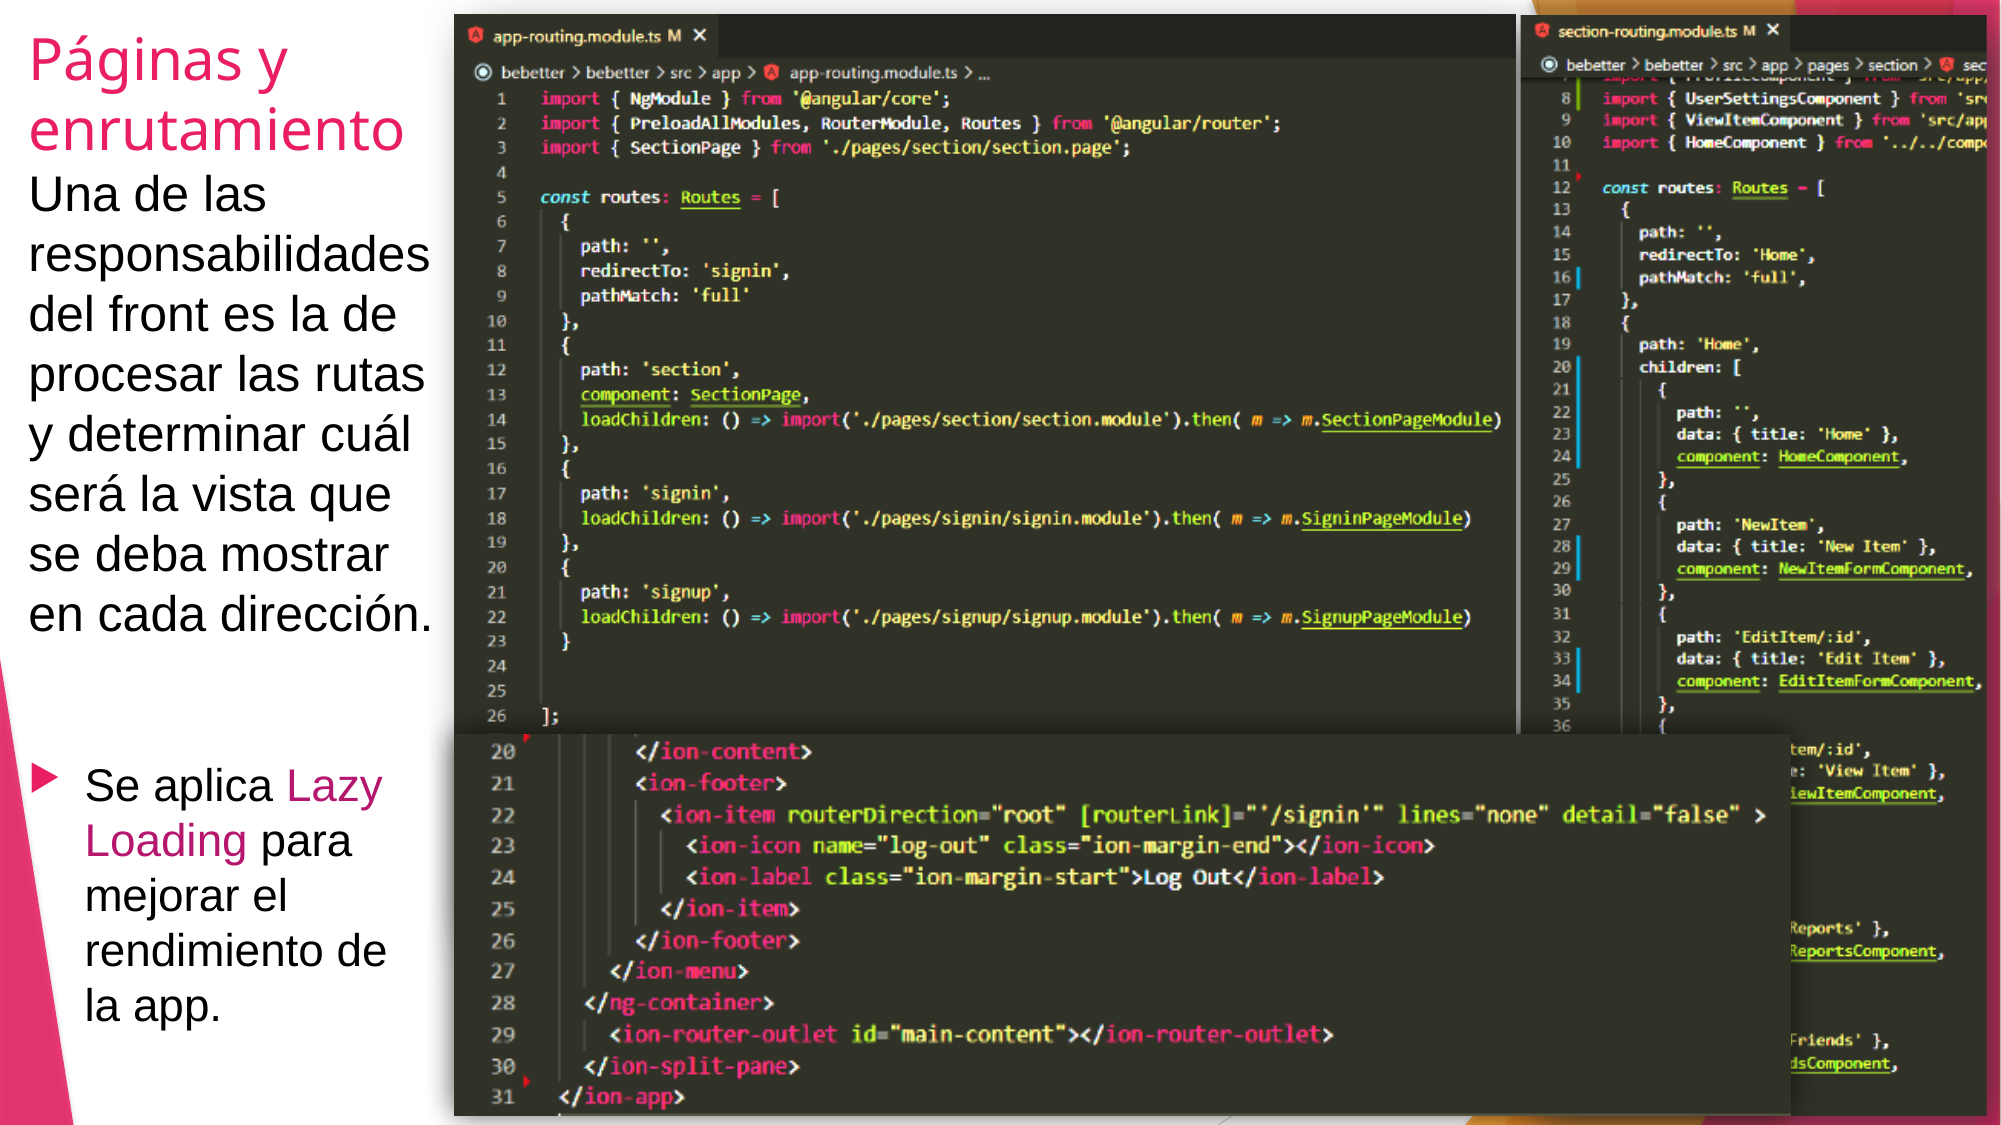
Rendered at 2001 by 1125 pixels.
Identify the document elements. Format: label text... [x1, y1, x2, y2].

title Páginas y enrutamiento [13, 0, 482, 154]
picture [453, 14, 1988, 1117]
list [453, 14, 1517, 733]
text_box Se aplica Lazy Loading para mejorar el rendimiento de la app. [13, 748, 435, 1073]
list Una de las responsabilidades del front es la de procesar las rutas y determinar cuál será la vista que se deba mostrar en cada dirección. [13, 154, 448, 667]
